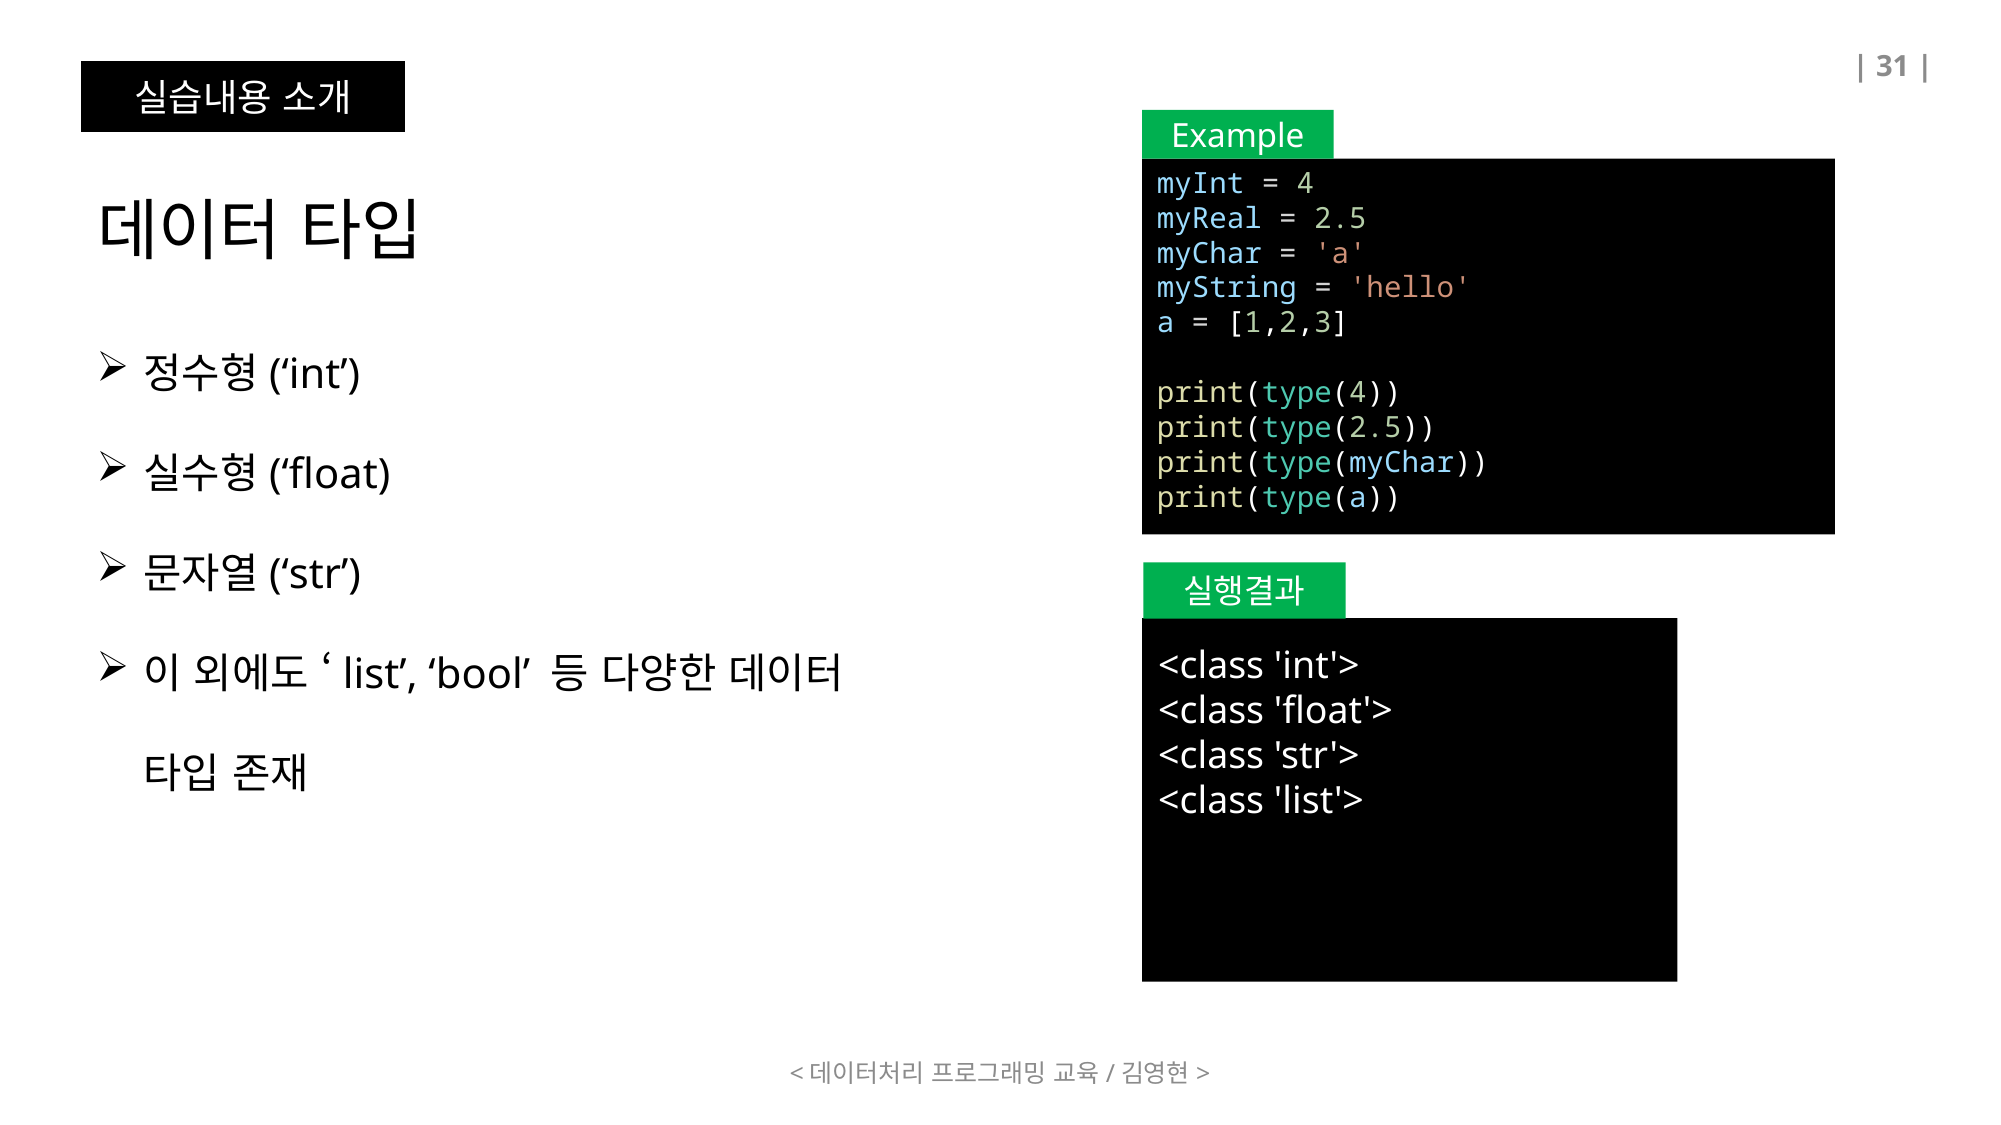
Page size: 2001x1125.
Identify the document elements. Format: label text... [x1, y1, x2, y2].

text_box myInt = 4 myReal = 2.5 myChar = 'a' myString = 'hello' a = [1,2,3] print(type(4)) print(type(2.5)) print(type(myChar)) print(type(a)) [1142, 156, 1793, 521]
footer <데이터처리 프로그래밍 교육/김영현> [662, 1042, 1338, 1103]
text_box [1141, 617, 1678, 983]
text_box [81, 61, 1543, 276]
text_box 정수형(‘int’) 실수형(‘float) 문자열(‘str’) 이 외에도 ‘list’, ‘bool’ 등 다양한 데이터 타입 존재 [81, 289, 923, 904]
text_box [1141, 158, 1836, 535]
slide_number | 31 | [1497, 37, 1948, 98]
text_box 7은 홀수이다 16은 짝수이다 [1228, 459, 1838, 565]
text_box <class 'int'> <class 'float'> <class 'str'> <class 'list'> [1143, 634, 1690, 829]
text_box 실행결과 [1143, 562, 1346, 619]
